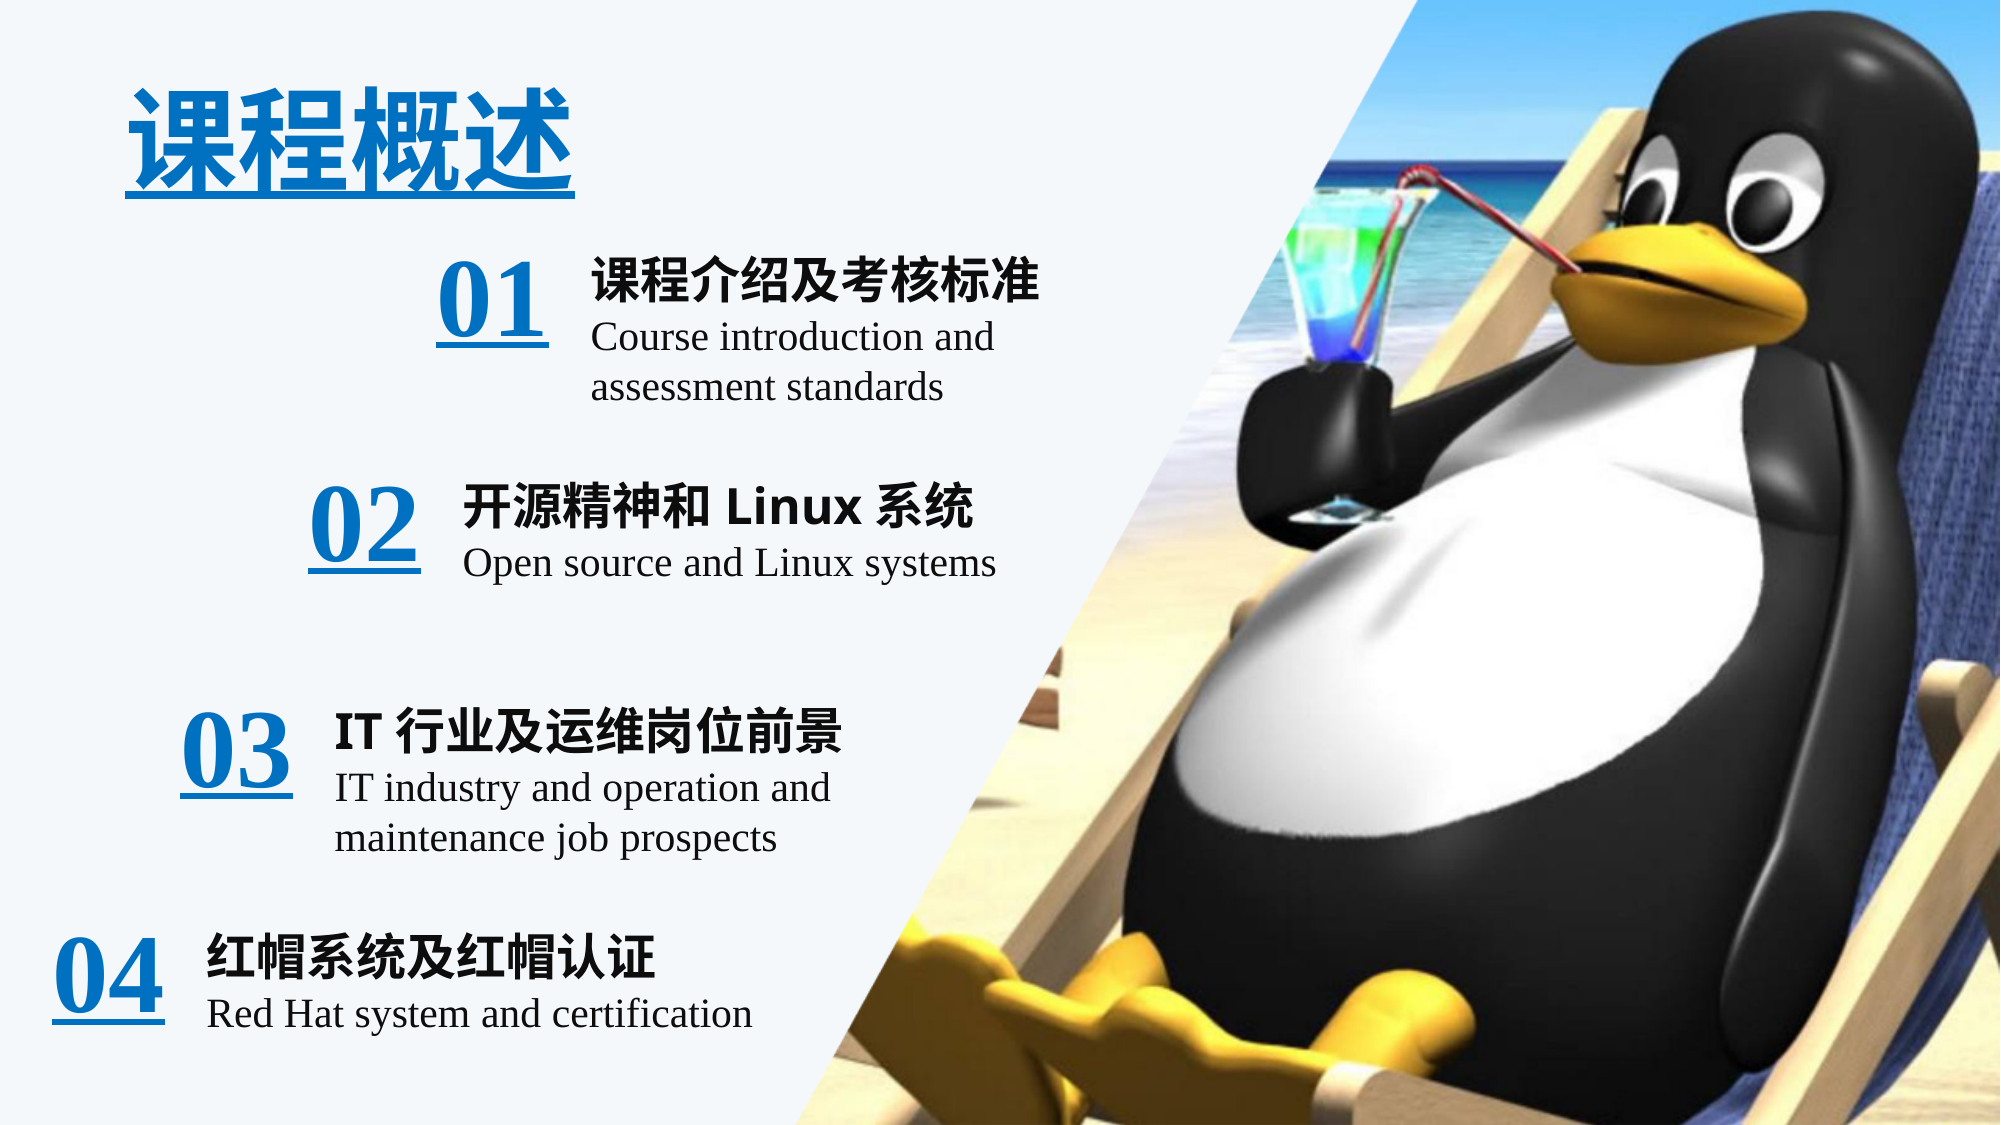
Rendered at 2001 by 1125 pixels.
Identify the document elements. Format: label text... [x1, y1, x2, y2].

text_box 课程概述 [25, 62, 675, 213]
text_box 02 [281, 441, 448, 592]
text_box 04 [25, 892, 192, 1043]
picture [795, 0, 2000, 1125]
text_box 课程介绍及考核标准 Course introduction and assessment standards [575, 241, 795, 417]
text_box IT行业及运维岗位前景 IT industry and operation and maintenance job prospects [319, 692, 795, 868]
text_box 红帽系统及红帽认证 Red Hat system and certification [192, 918, 795, 1043]
text_box 03 [153, 667, 320, 817]
text_box 开源精神和Linux系统 Open source and Linux systems [448, 467, 795, 592]
text_box 01 [409, 216, 576, 366]
